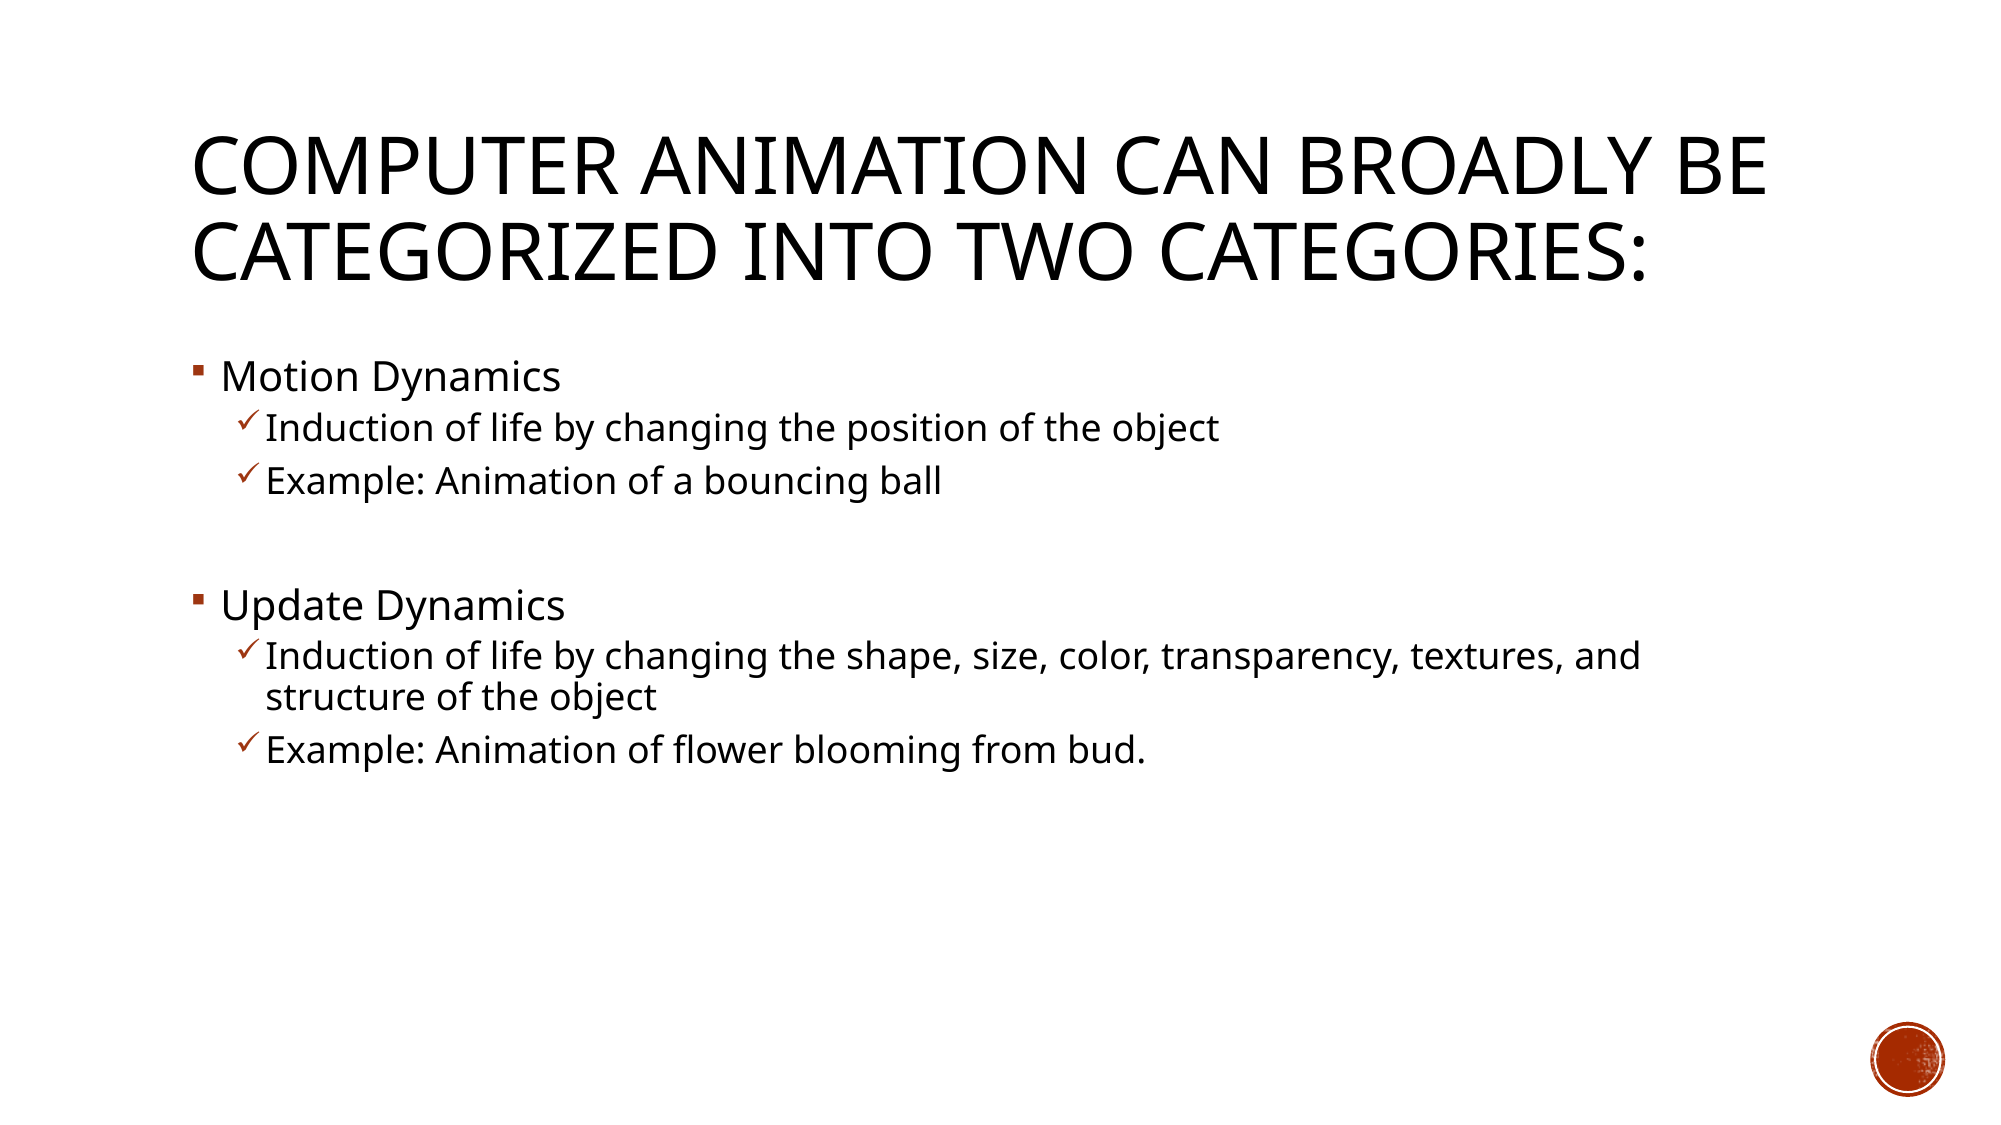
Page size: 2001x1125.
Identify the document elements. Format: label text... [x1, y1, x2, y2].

list Motion Dynamics Induction of life by changing the position of the object Example: Animation of a bouncing ball Update Dynamics Induction of life by changing the shape, size, color, transparency, textures, and structure of the object Example: Animation of flower blooming from bud. [175, 348, 1826, 1013]
title Computer animation can broadly be categorized into two categories: [175, 79, 1826, 344]
